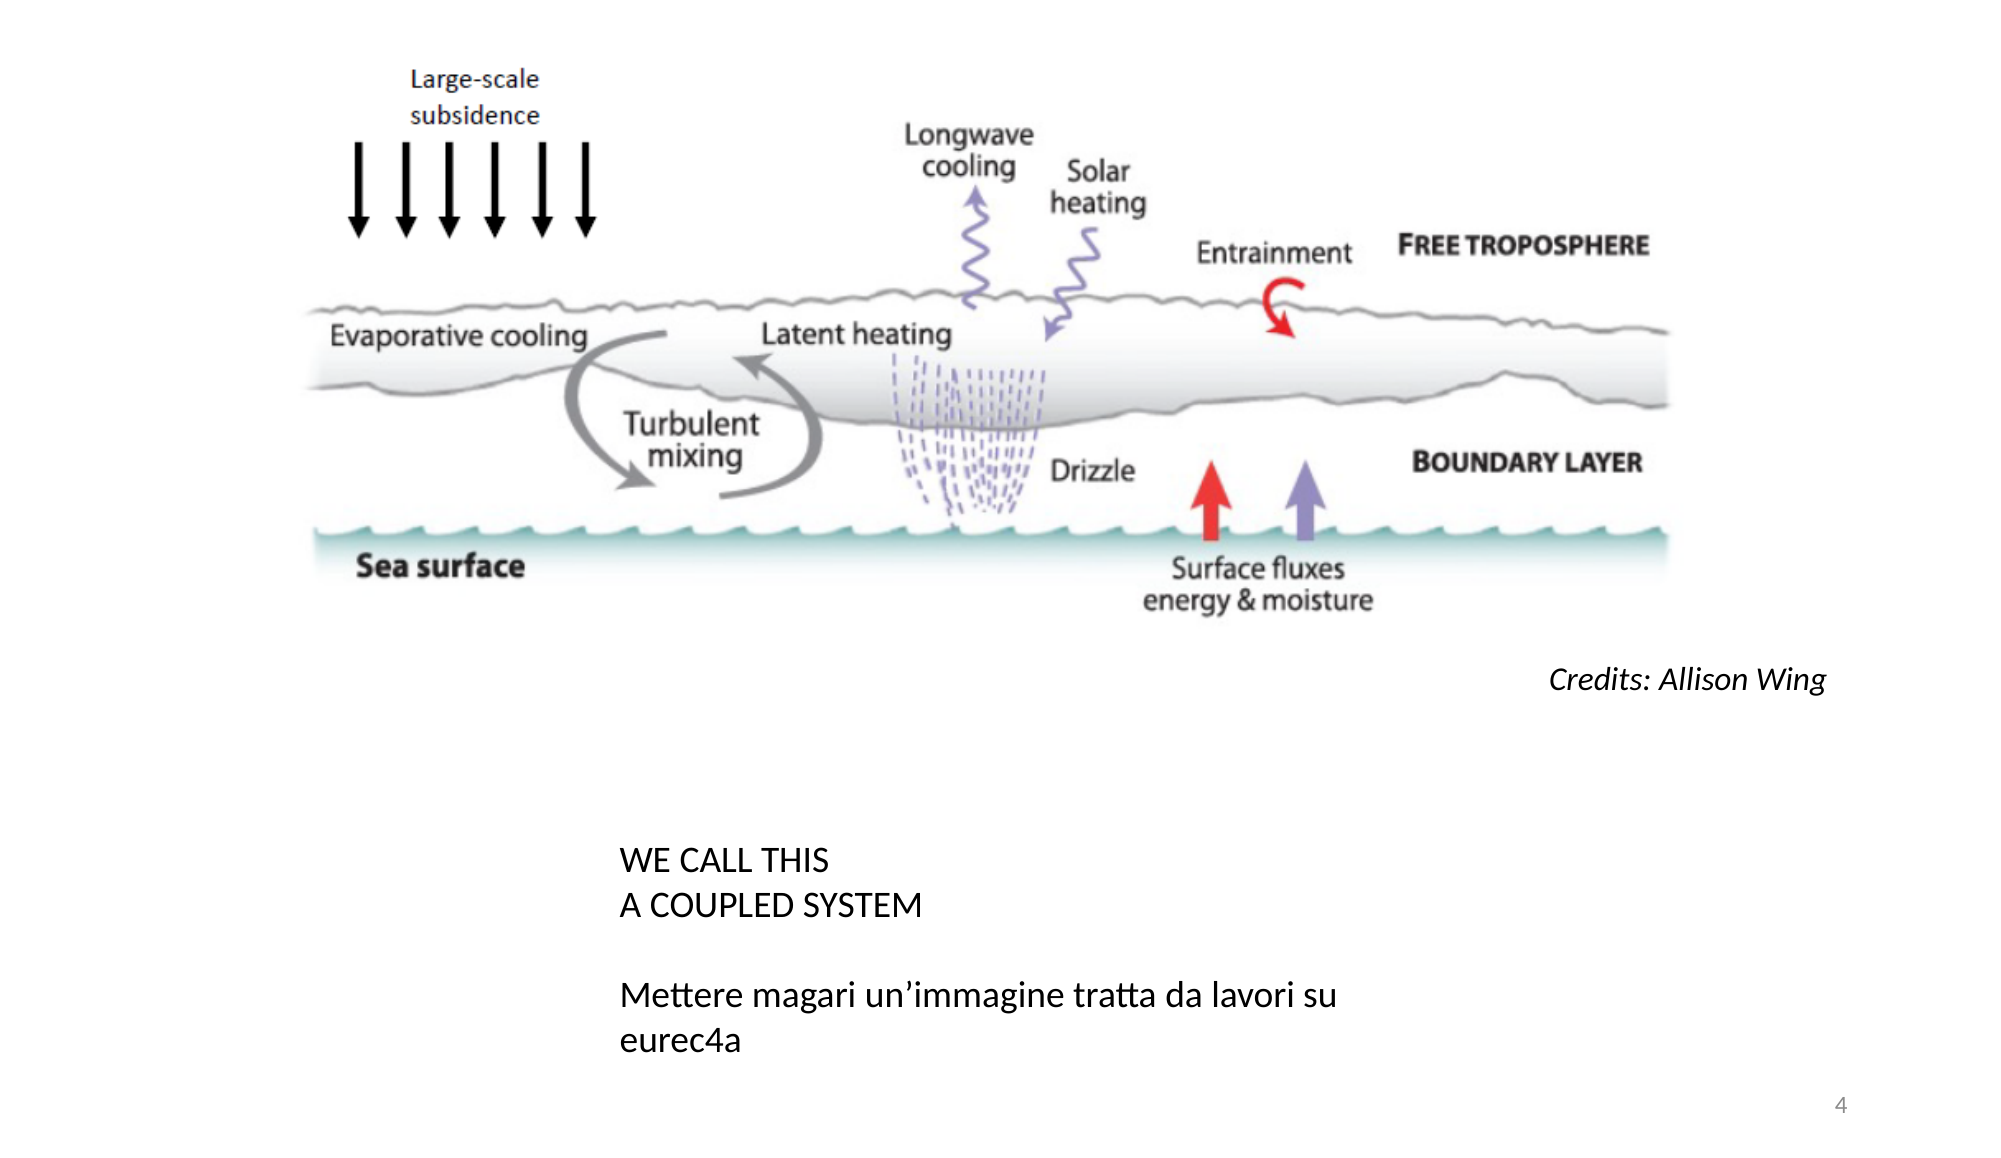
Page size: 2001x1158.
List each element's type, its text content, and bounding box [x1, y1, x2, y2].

text_box WE CALL THIS A COUPLED SYSTEM Mettere magari un’immagine tratta da lavori su eurec4a [604, 827, 1425, 1068]
text_box Credits: Allison Wing [1534, 649, 2000, 704]
slide_number 4 [1412, 1072, 1863, 1135]
picture [286, 22, 1688, 630]
